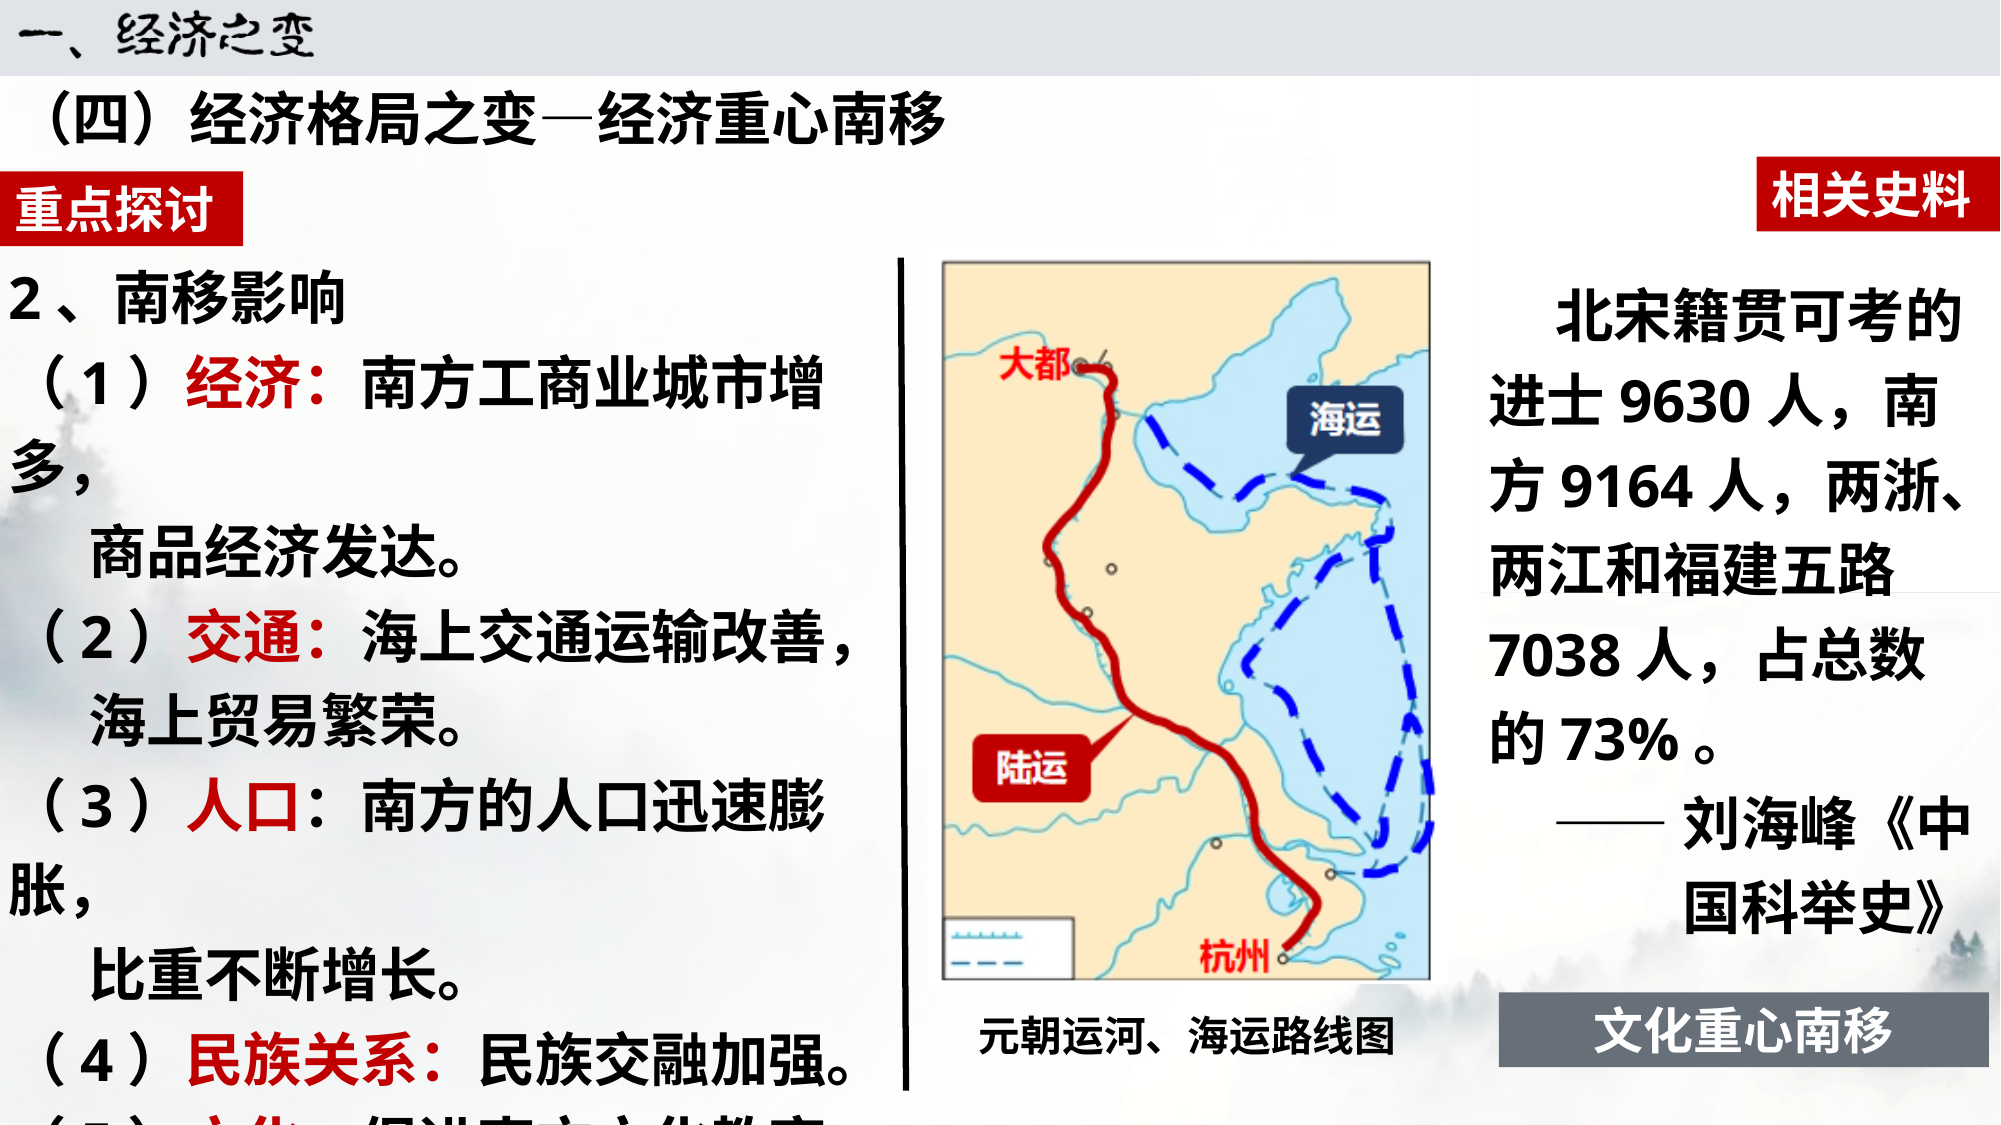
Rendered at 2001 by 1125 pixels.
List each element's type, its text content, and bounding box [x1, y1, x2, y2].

text_box 北宋籍贯可考的进士9630人，南方9164人，两浙、两江和福建五路7038人，占总数的73%。 ——刘海峰《中国科举史》 [1473, 257, 1989, 949]
text_box 重点探讨 [0, 171, 244, 239]
text_box 元朝运河、海运路线图 [951, 1002, 1424, 1068]
picture [0, 0, 2001, 1125]
text_box （四）经济格局之变—经济重心南移 [0, 76, 1102, 160]
text_box 2、南移影响 （1）经济：南方工商业城市增多， 商品经济发达。 （2）交通：海上交通运输改善， 海上贸易繁荣。 （3）人口：南方的人口迅速膨胀， 比重不断增长。 （4）民族关系：民族交融加强。 （5）文化：促进南方文化教育事 业发展 [0, 239, 893, 1125]
text_box 文化重心南移 [1498, 992, 1989, 1068]
text_box 相关史料 [1756, 156, 2000, 232]
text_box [900, 257, 906, 1091]
